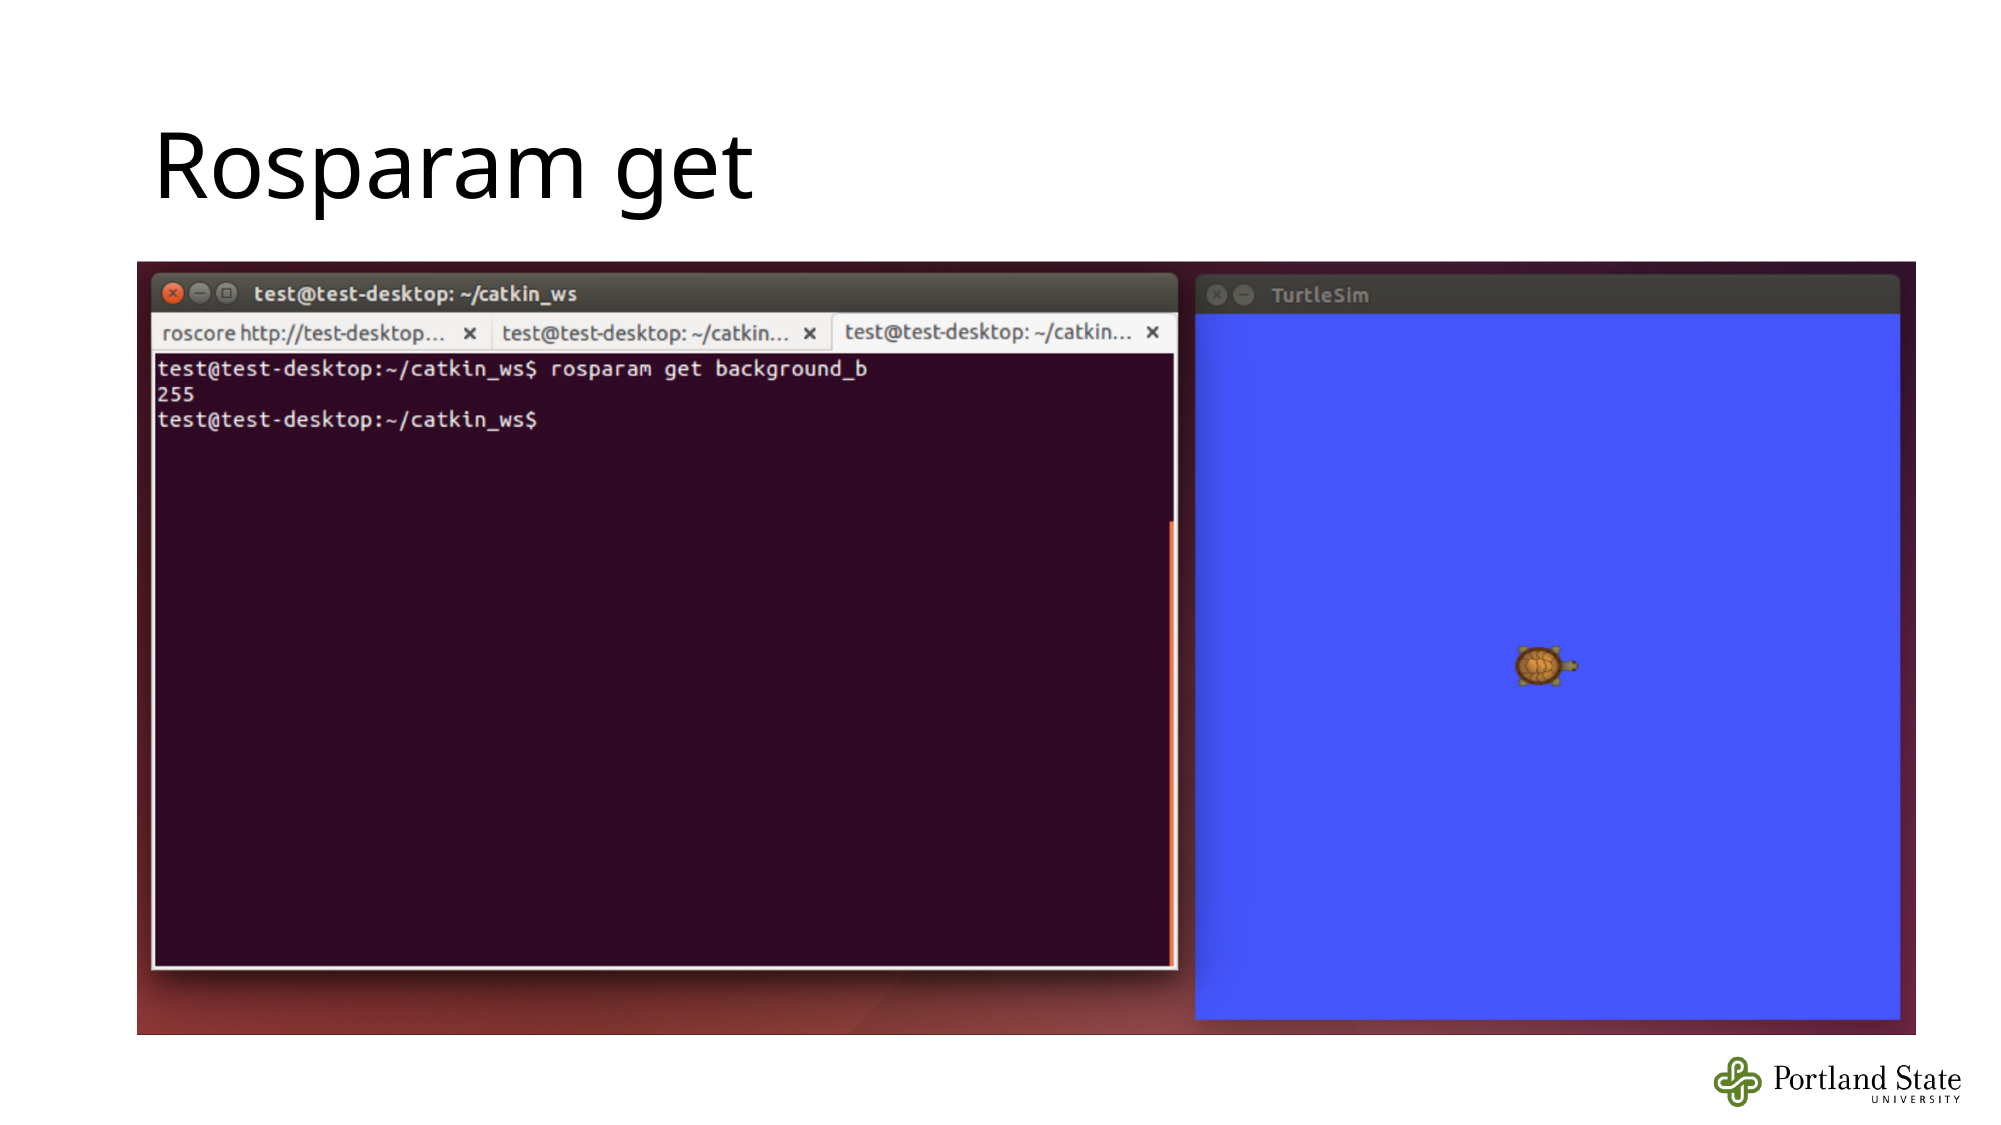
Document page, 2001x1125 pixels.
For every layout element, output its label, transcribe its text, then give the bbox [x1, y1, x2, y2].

title Rosparam get [137, 59, 1863, 261]
picture [1704, 1045, 1970, 1118]
picture [137, 261, 1916, 1035]
